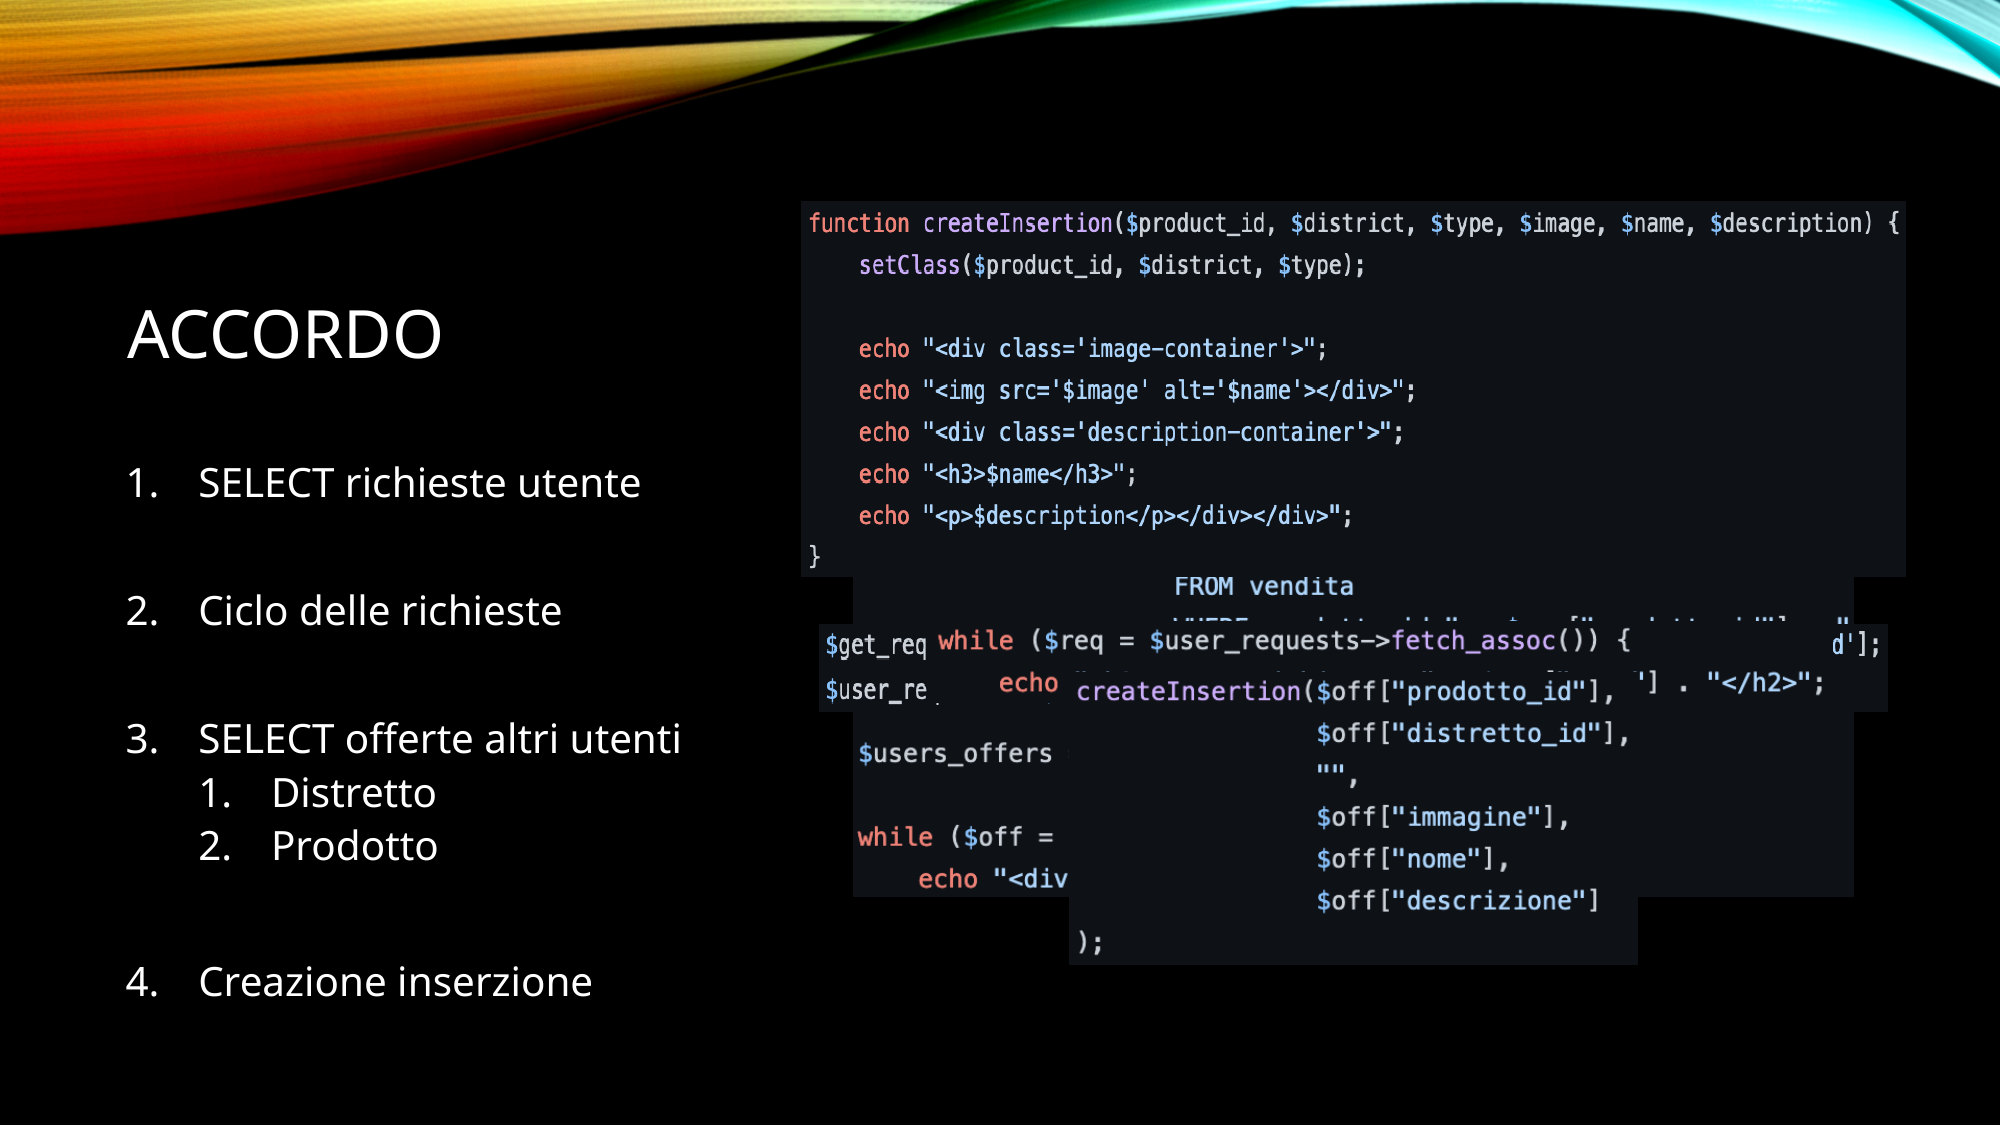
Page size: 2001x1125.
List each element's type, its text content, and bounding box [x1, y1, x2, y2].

list SELECT richieste utente Ciclo delle richieste SELECT offerte altri utenti Distretto Prodotto Creazione inserzione [110, 455, 786, 1017]
picture [0, 0, 2000, 965]
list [1639, 624, 1888, 713]
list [819, 624, 1068, 713]
text_box Accordo [112, 270, 788, 381]
